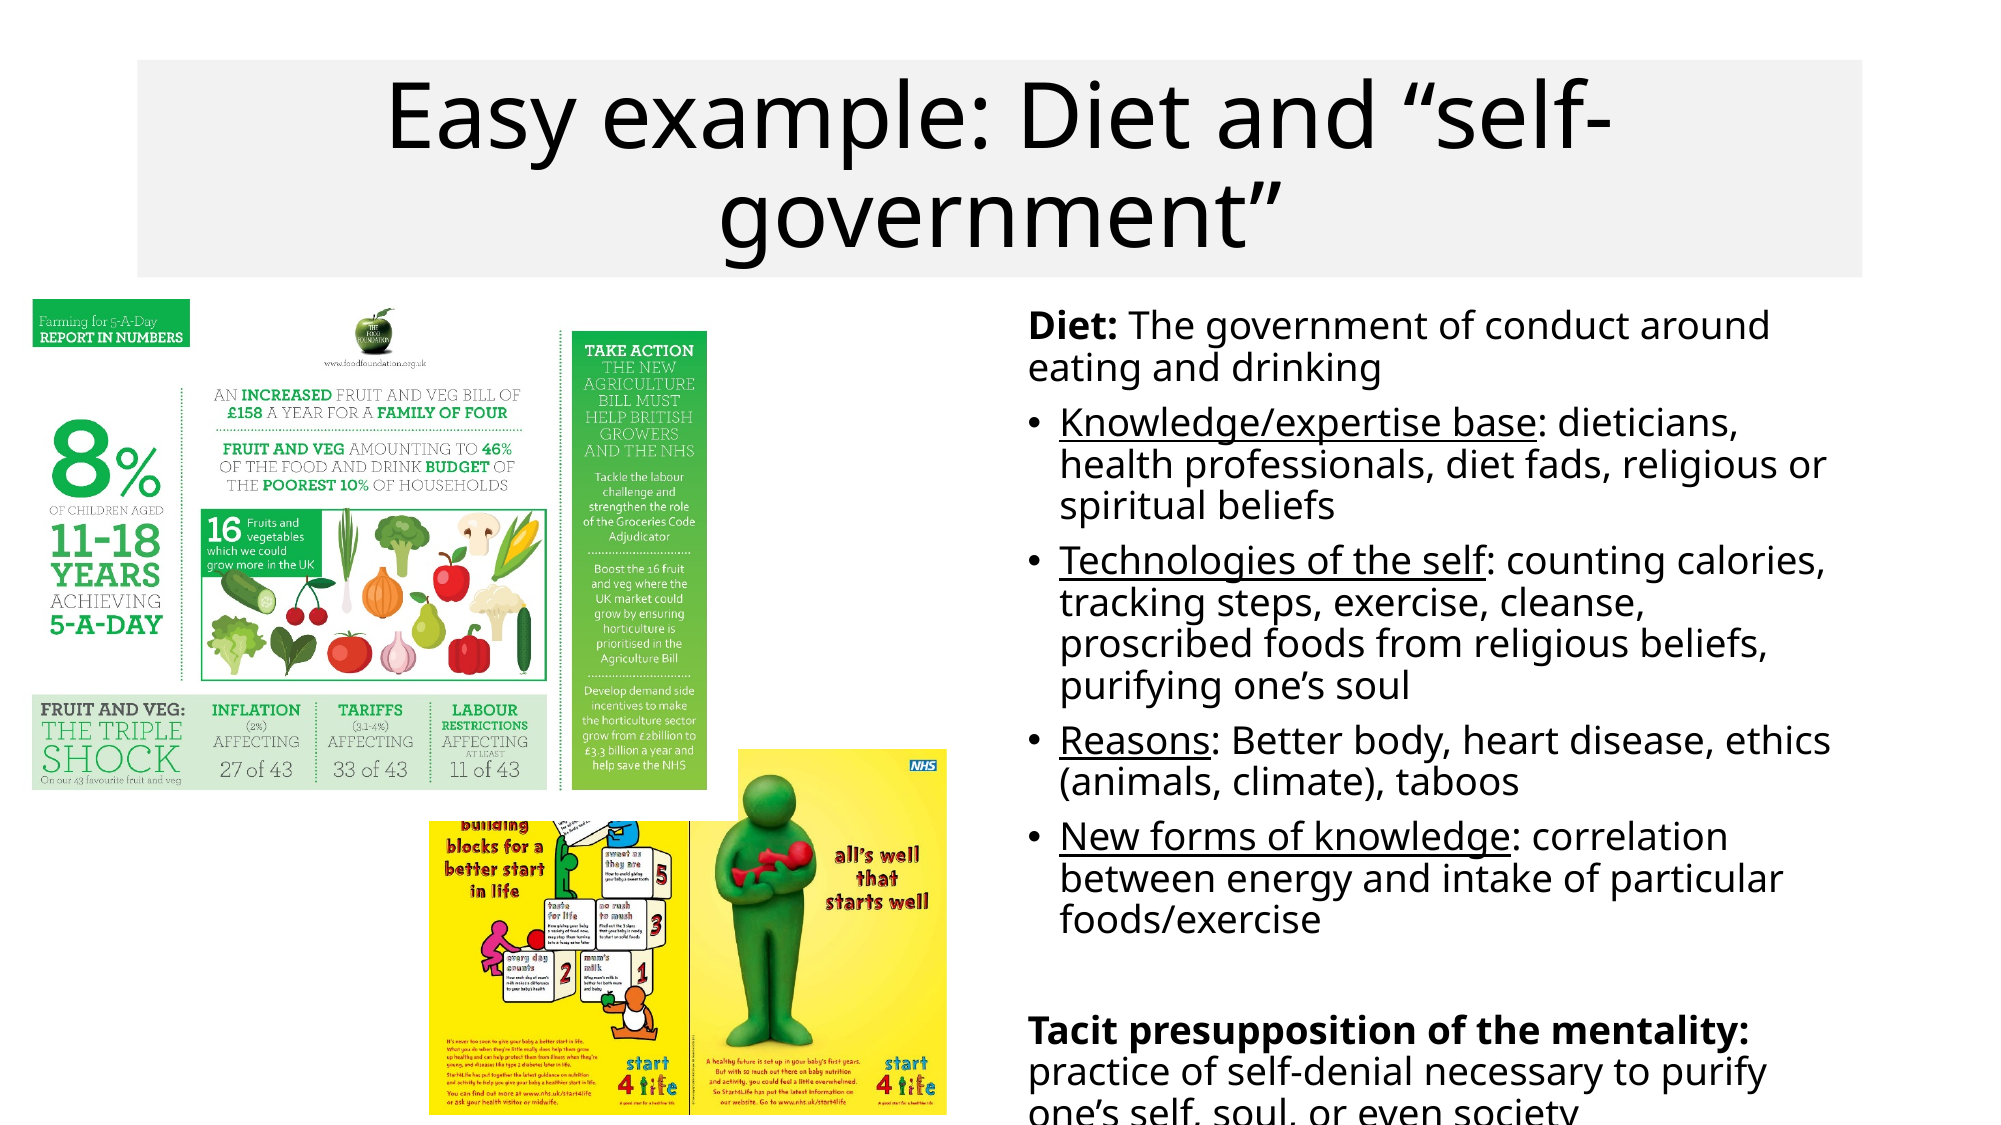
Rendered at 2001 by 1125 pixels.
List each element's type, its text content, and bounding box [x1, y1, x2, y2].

list Diet: The government of conduct around eating and drinking Knowledge/expertise base: dieticians, health professionals, diet fads, religious or spiritual beliefs Technologies of the self: counting calories, tracking steps, exercise, cleanse, proscribed foods from religious beliefs, purifying one’s soul Reasons: Better body, heart disease, ethics (animals, climate), taboos New forms of knowledge: correlation between energy and intake of particular foods/exercise Tacit presupposition of the mentality: practice of self-denial necessary to purify one’s self, soul, or even society [1012, 299, 1863, 1125]
picture [429, 749, 947, 1115]
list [0, 299, 738, 821]
title Easy example: Diet and “self-government” [137, 59, 1863, 278]
